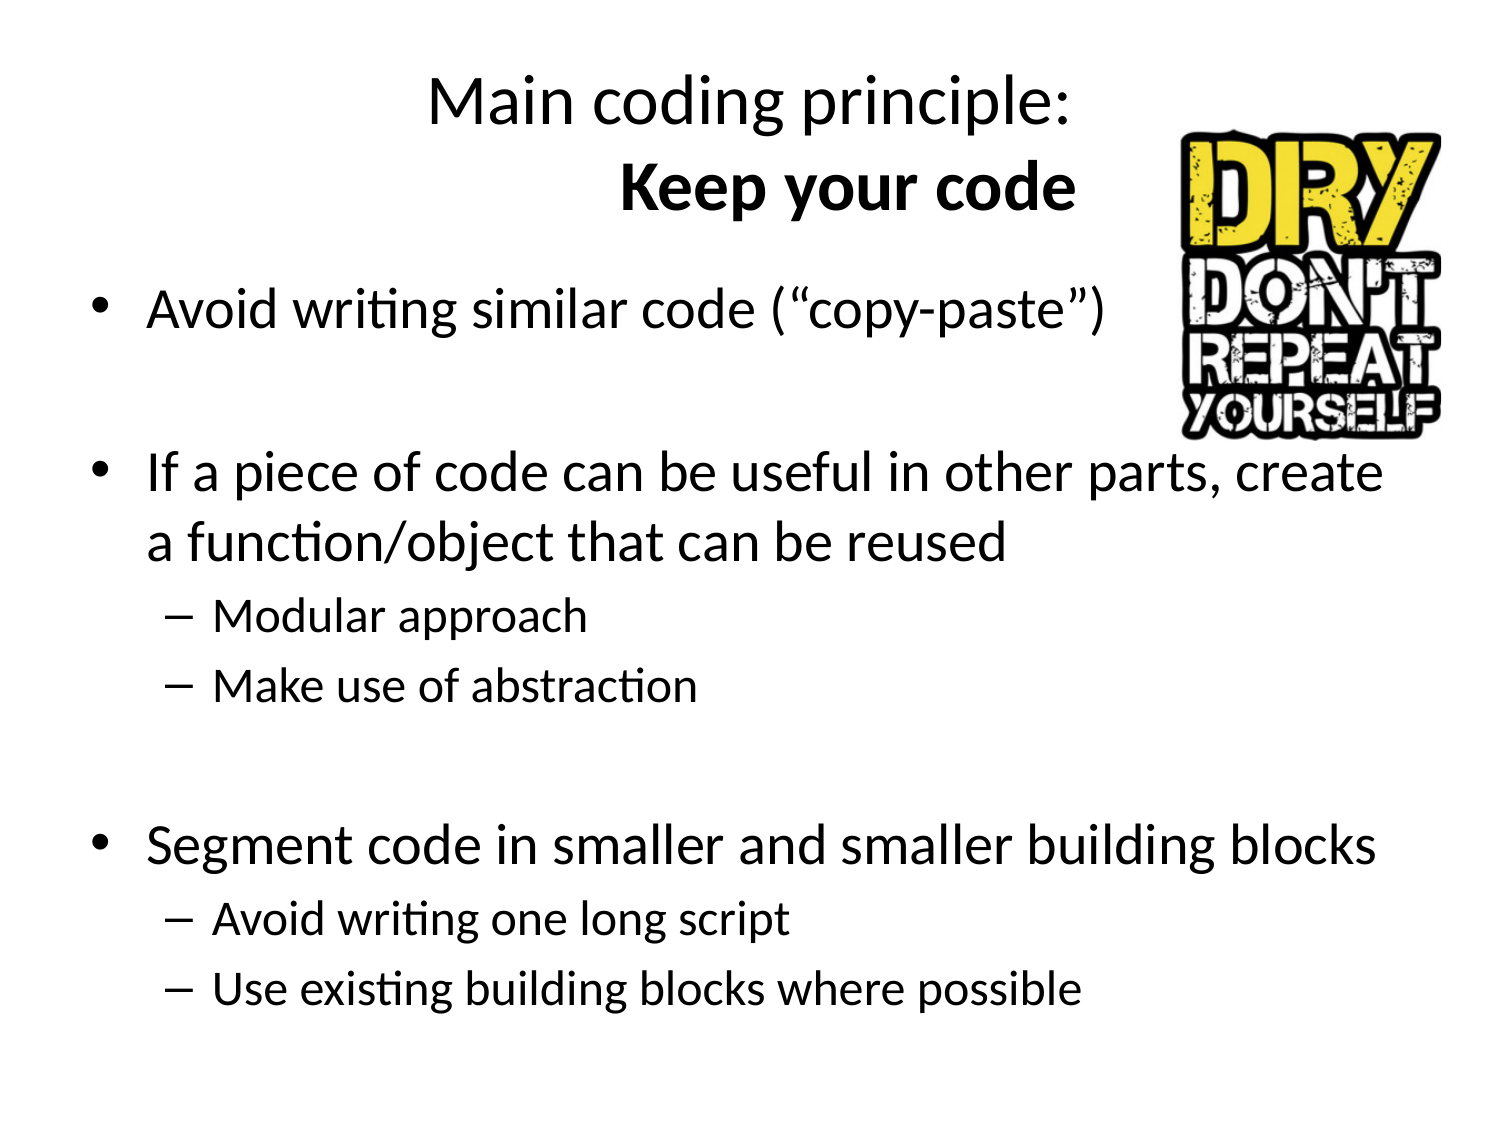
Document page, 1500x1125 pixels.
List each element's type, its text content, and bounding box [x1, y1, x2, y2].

picture [1174, 125, 1442, 442]
title Main coding principle: Keep your code [75, 45, 1425, 233]
list Avoid writing similar code (“copy-paste”) If a piece of code can be useful in other parts, create a function/object that can be reused Modular approach Make use of abstraction Segment code in smaller and smaller building blocks Avoid writing one long script Use existing building blocks where possible [75, 262, 1425, 1094]
